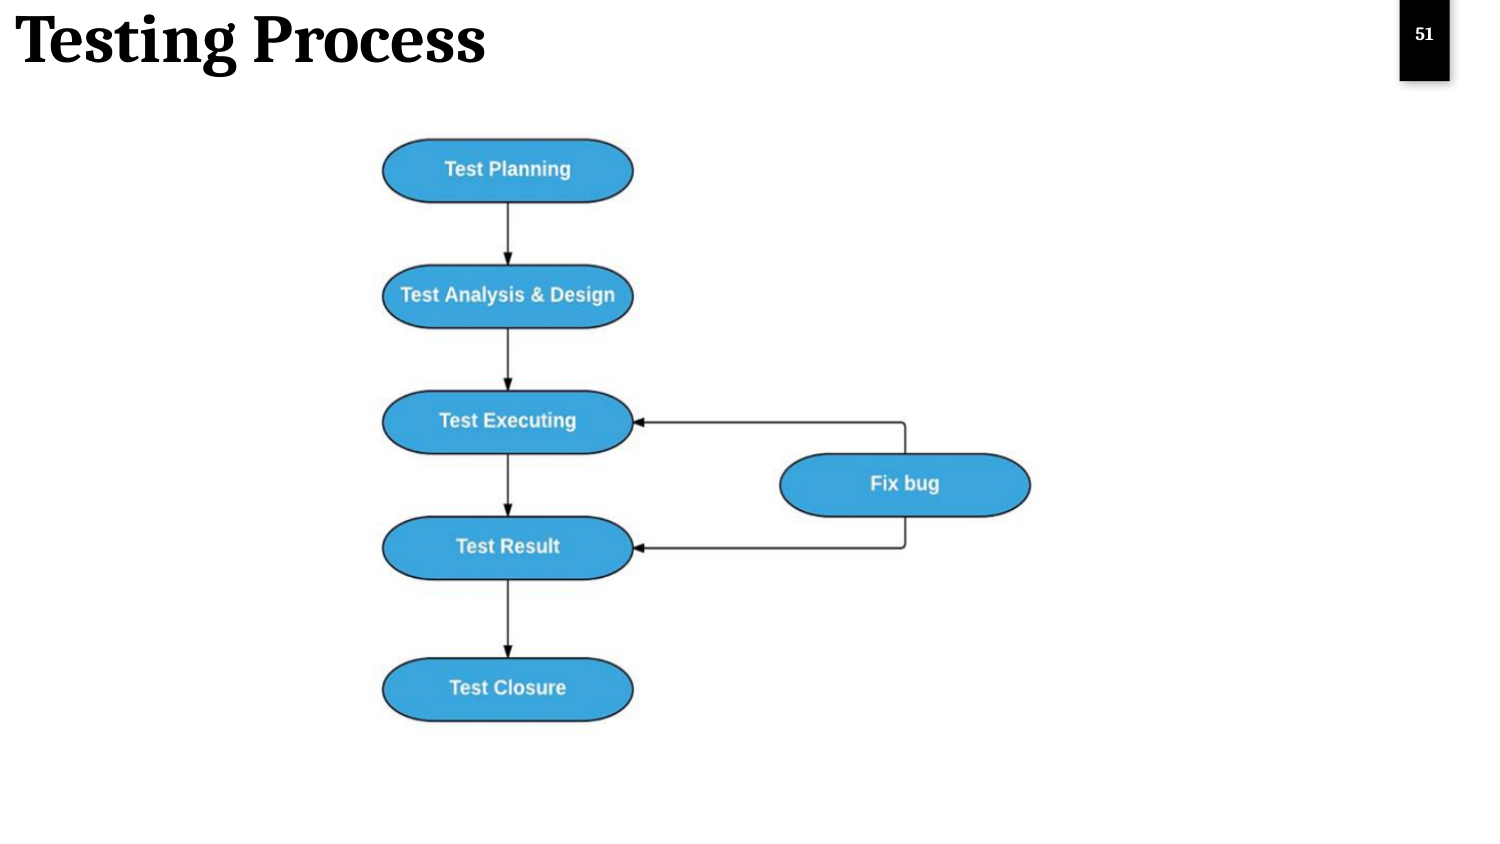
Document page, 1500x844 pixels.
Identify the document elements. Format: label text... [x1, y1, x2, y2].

picture [318, 106, 1089, 774]
title Testing Process [0, 0, 1125, 81]
slide_number 51 [1393, 10, 1456, 56]
